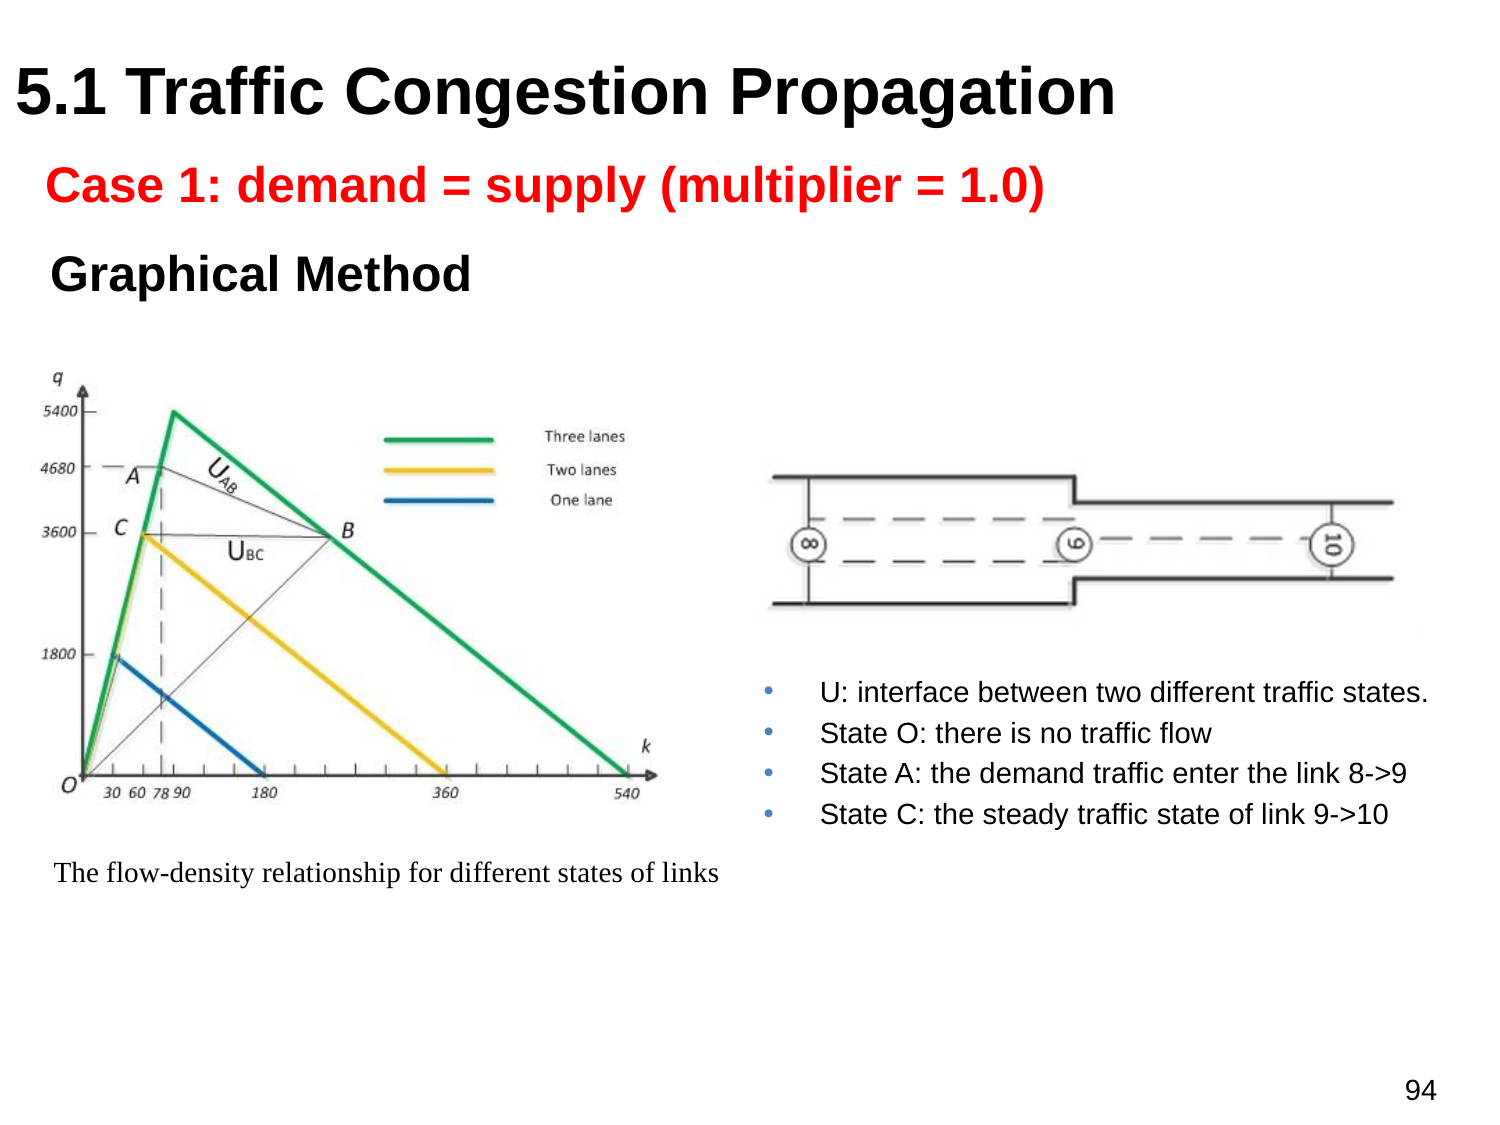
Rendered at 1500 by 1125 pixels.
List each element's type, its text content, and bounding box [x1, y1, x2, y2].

text_box 5.1 Traffic Congestion Propagation [0, 4, 1500, 172]
text_box Case 1: demand = supply (multiplier = 1.0) [29, 112, 1386, 252]
text_box Graphical Method [35, 210, 1459, 333]
text_box The flow-density relationship for different states of links [38, 846, 744, 896]
picture [29, 360, 687, 819]
text_box 94 [1390, 1063, 1482, 1124]
list U: interface between two different traffic states. State O: there is no traffic flow State A: the demand traffic enter the link 8->9 State C: the steady traffic state of link 9->10 [748, 665, 1492, 893]
picture [751, 453, 1493, 655]
